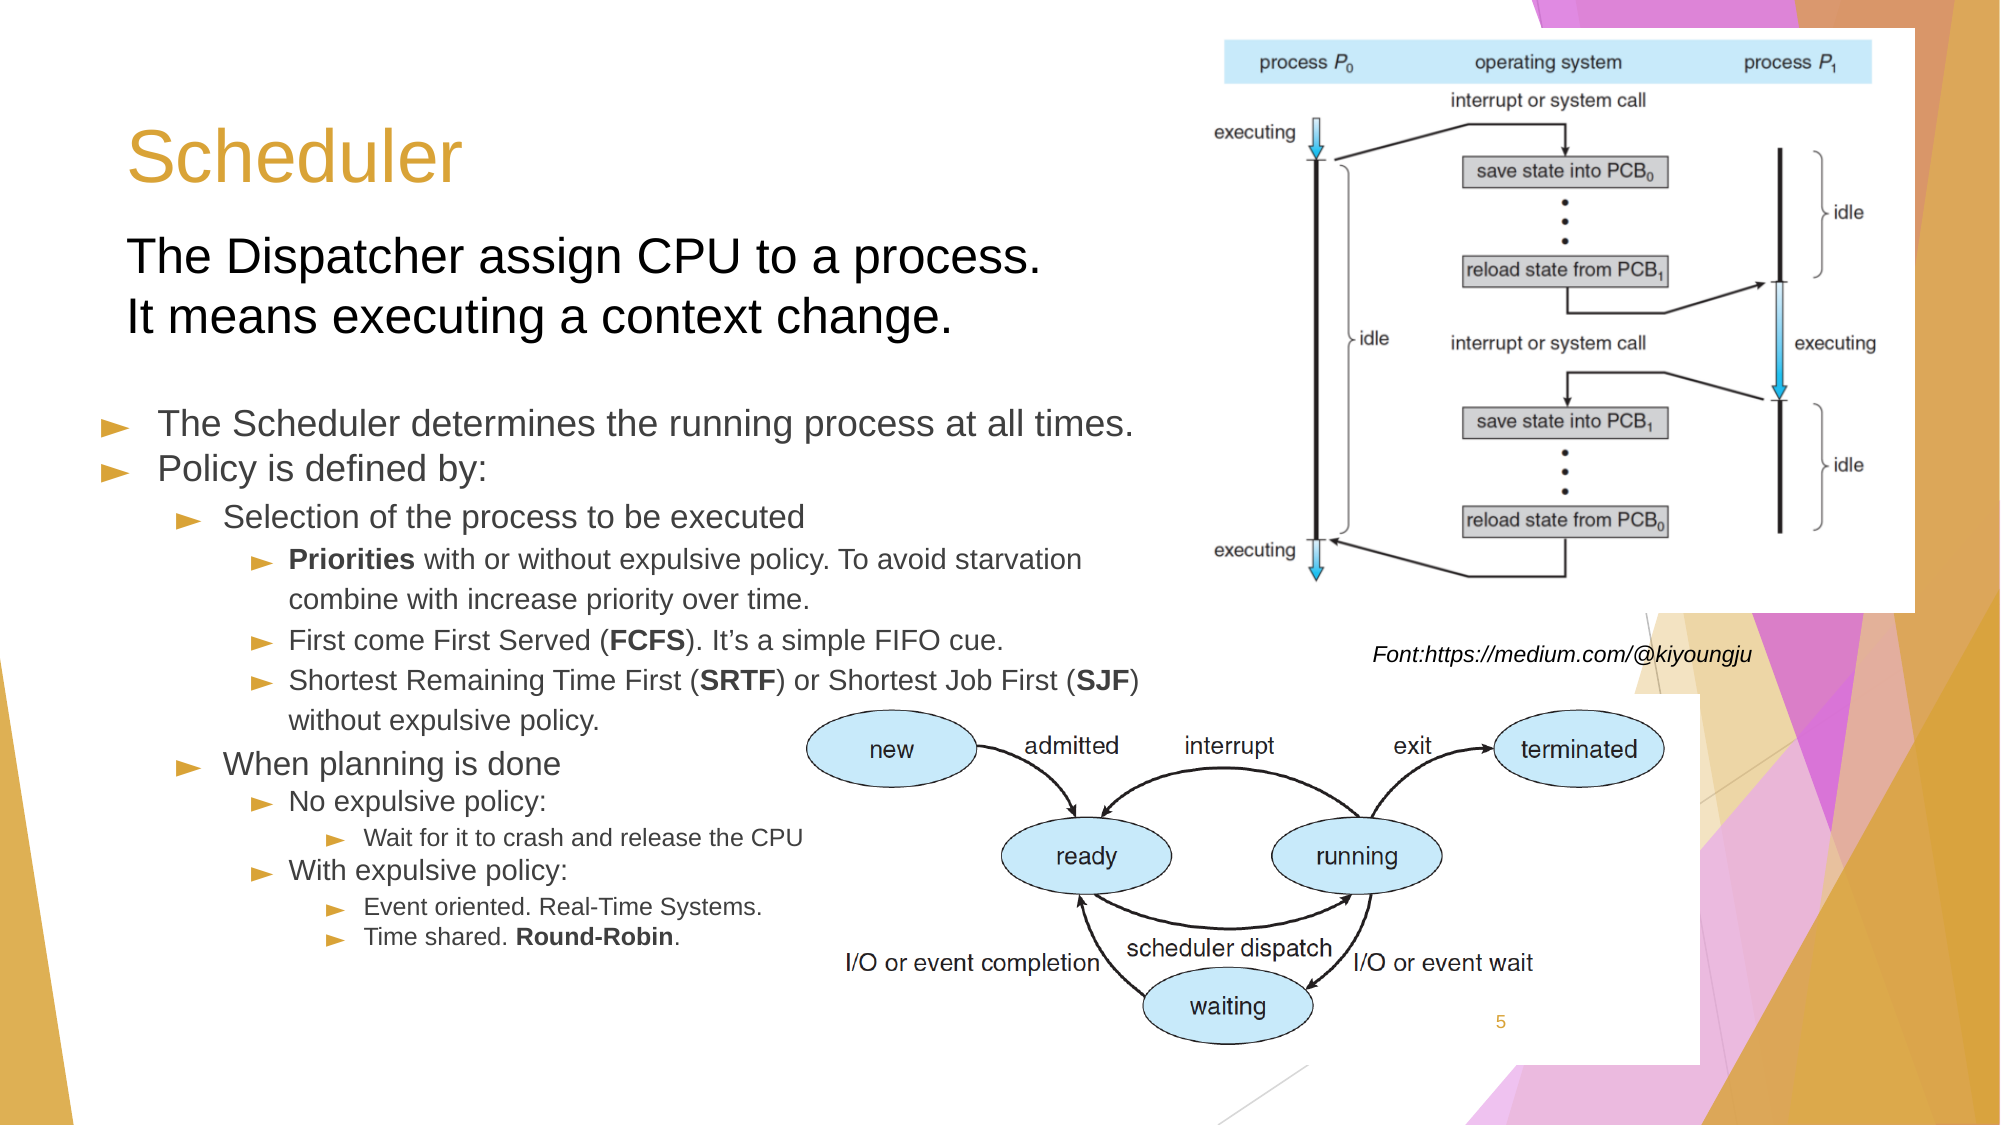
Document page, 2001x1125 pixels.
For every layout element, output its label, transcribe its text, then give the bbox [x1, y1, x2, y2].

picture [779, 694, 1700, 1066]
title Scheduler [111, 99, 1173, 216]
picture [1178, 28, 1915, 613]
text_box Font:https://medium.com/@kiyoungju [1357, 632, 1784, 676]
title Scheduler [111, 292, 1173, 317]
text_box The Dispatcher assign CPU to a process. It means executing a context change. [111, 216, 1173, 292]
list The Scheduler determines the running process at all times. Policy is defined by: Selection of the process to be executed Priorities with or without expulsive policy. To avoid starvation combine with increase priority over time. First come First Served (FCFS). It’s a simple FIFO cue. Shortest Remaining Time First (SRTF) or Shortest Job First (SJF) without expulsive policy. When planning is done No expulsive policy: Wait for it to crash and release the CPU With expulsive policy: Event oriented. Real-Time Systems. Time shared. Round-Robin. [86, 391, 1190, 889]
